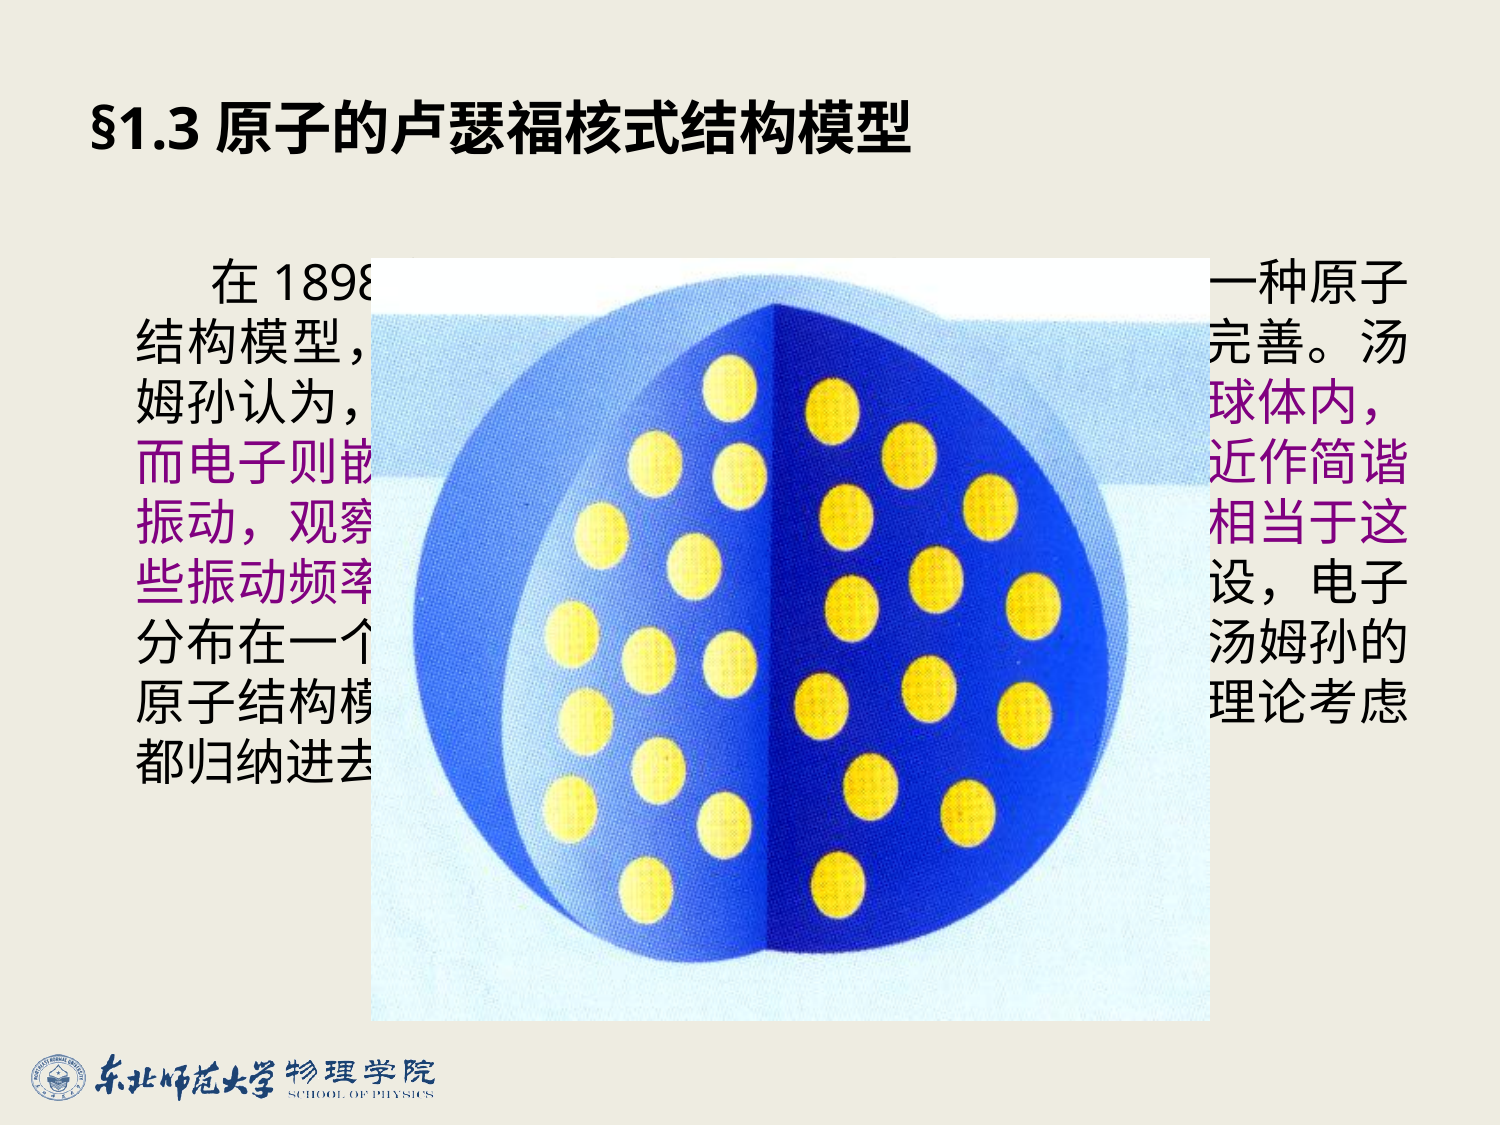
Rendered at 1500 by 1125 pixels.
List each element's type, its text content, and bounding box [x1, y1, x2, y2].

picture [371, 257, 1210, 1021]
list 在1898年汤姆孙根据上述资料，最早提出了一种原子结构模型，后来在1903、1907年又进一步被完善。汤姆孙认为，原子中的正电荷均匀分布在整个原子球体内，而电子则嵌在其中。这些电子能在其平衡位置附近作简谐振动，观察到的原子所发光谱的各种频率认为就相当于这些振动频率。为了解释元素周期表，汤姆孙还假设，电子分布在一个个环上，环上只能安置有限个电子。汤姆孙的原子结构模型似乎能够把当时知道的实验结果和理论考虑都归纳进去。 [75, 242, 1425, 986]
picture [20, 1054, 440, 1101]
title §1.3原子的卢瑟福核式结构模型 [75, 45, 1425, 209]
